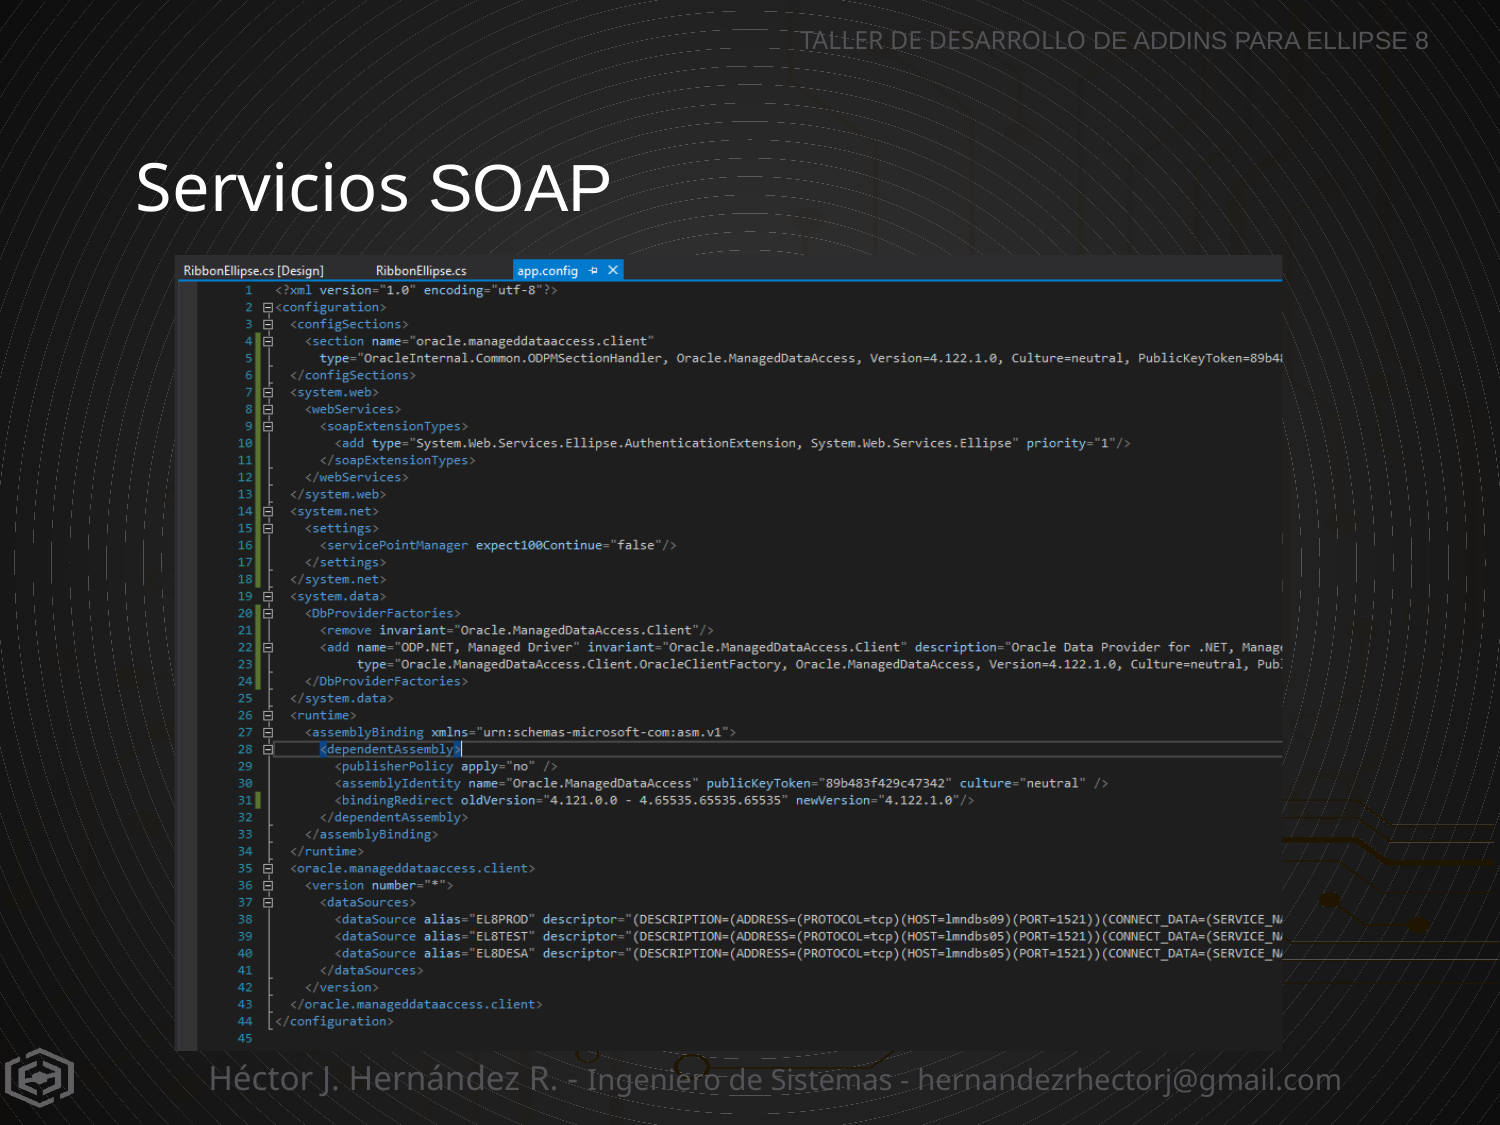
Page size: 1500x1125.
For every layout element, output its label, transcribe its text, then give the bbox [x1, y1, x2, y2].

text_box Servicios SOAP [121, 137, 1476, 232]
picture [0, 0, 1500, 1125]
